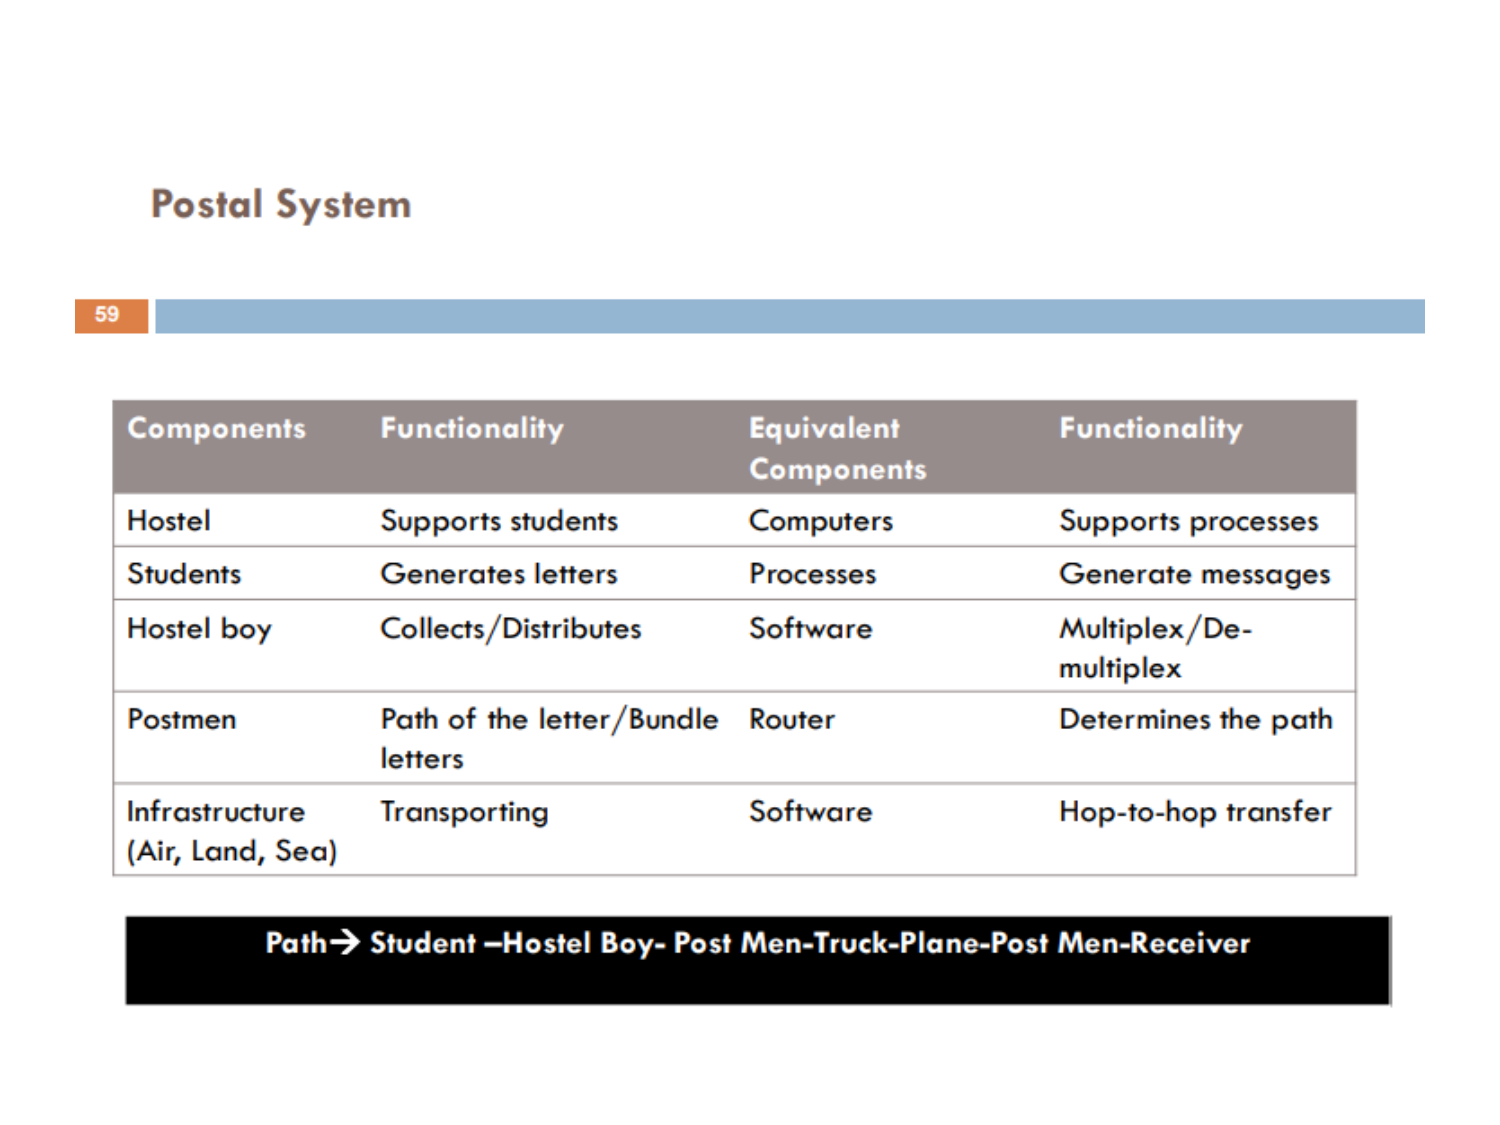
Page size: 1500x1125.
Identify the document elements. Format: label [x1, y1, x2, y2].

picture [74, 173, 1426, 1026]
